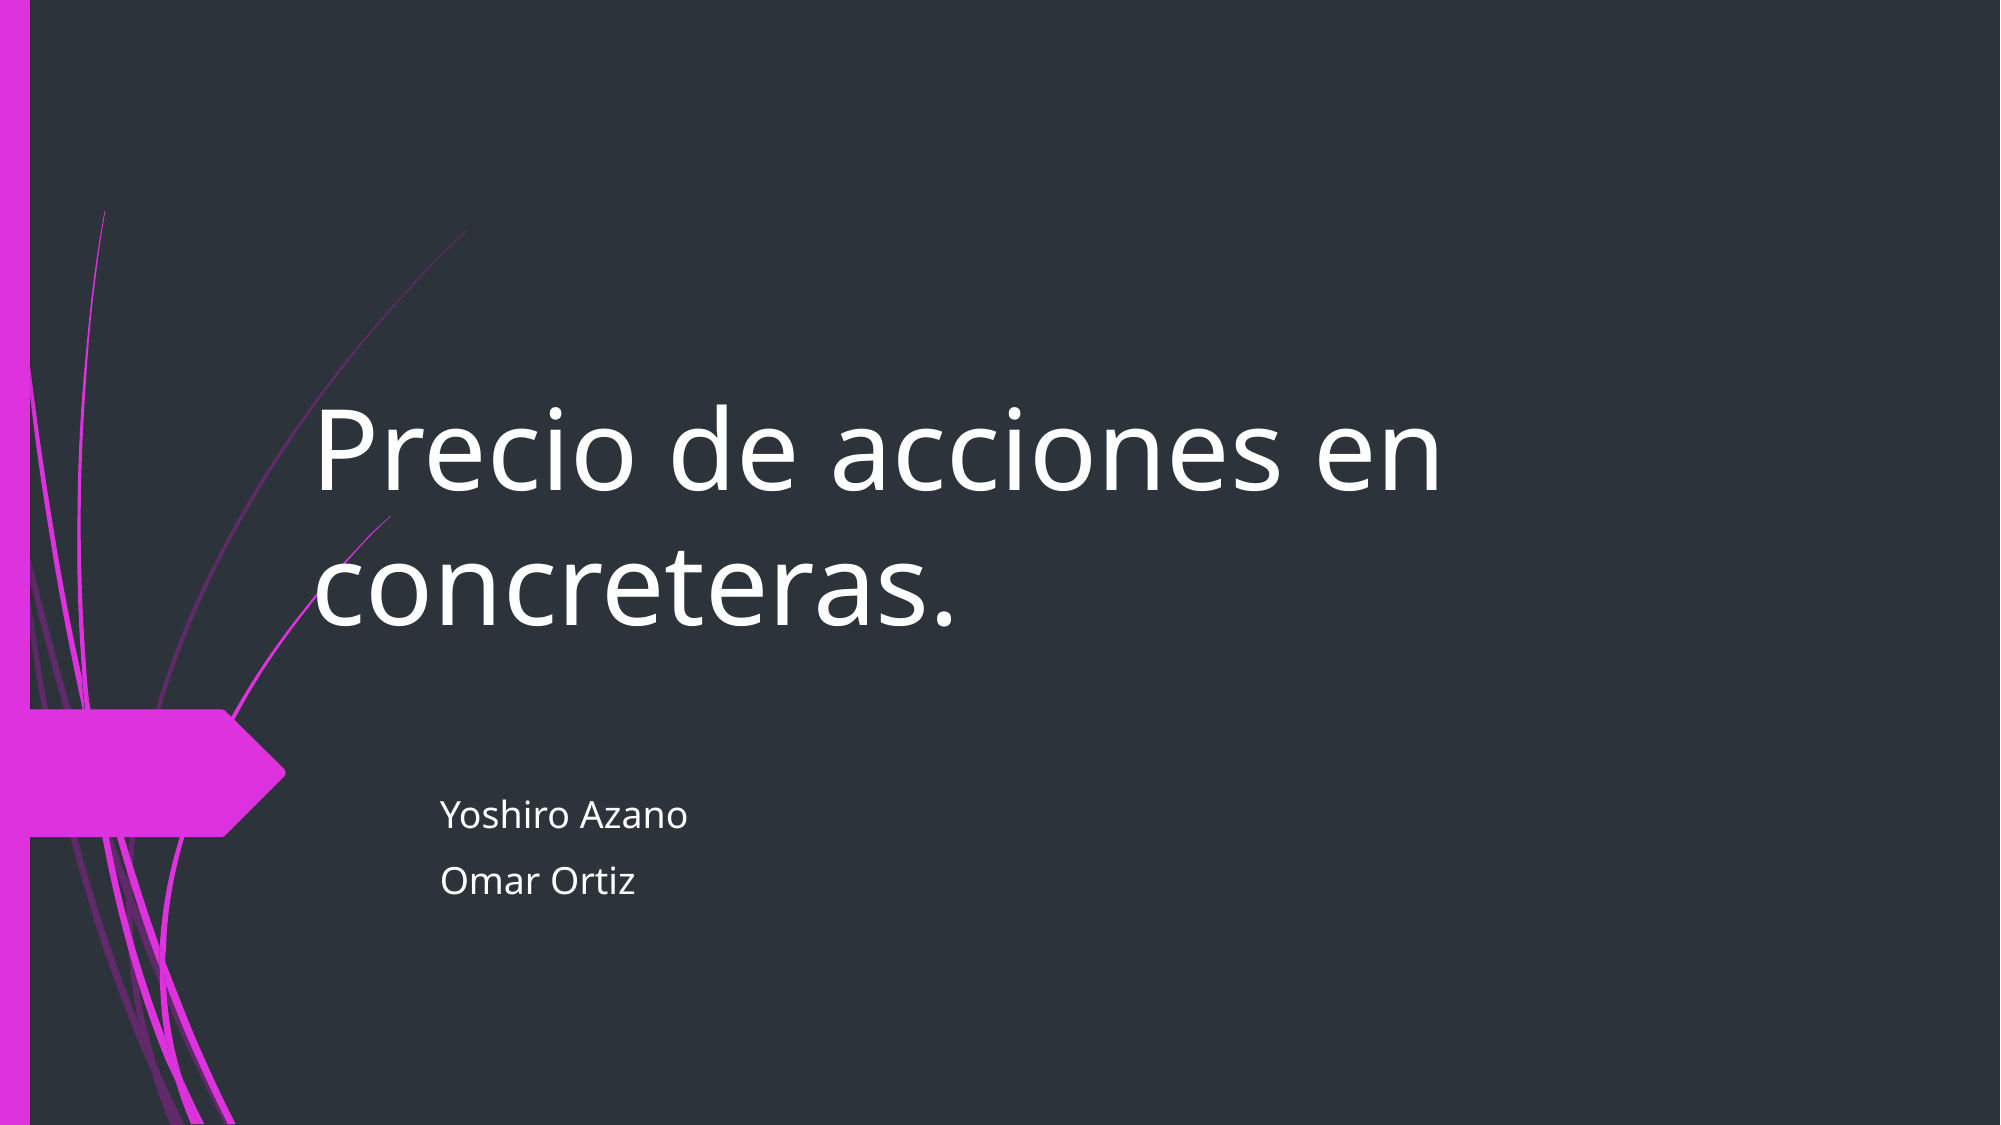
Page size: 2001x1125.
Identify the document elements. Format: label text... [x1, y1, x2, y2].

subtitle Yoshiro Azano Omar Ortiz [424, 783, 1888, 969]
title Precio de acciones en concreteras. [296, 284, 1760, 656]
